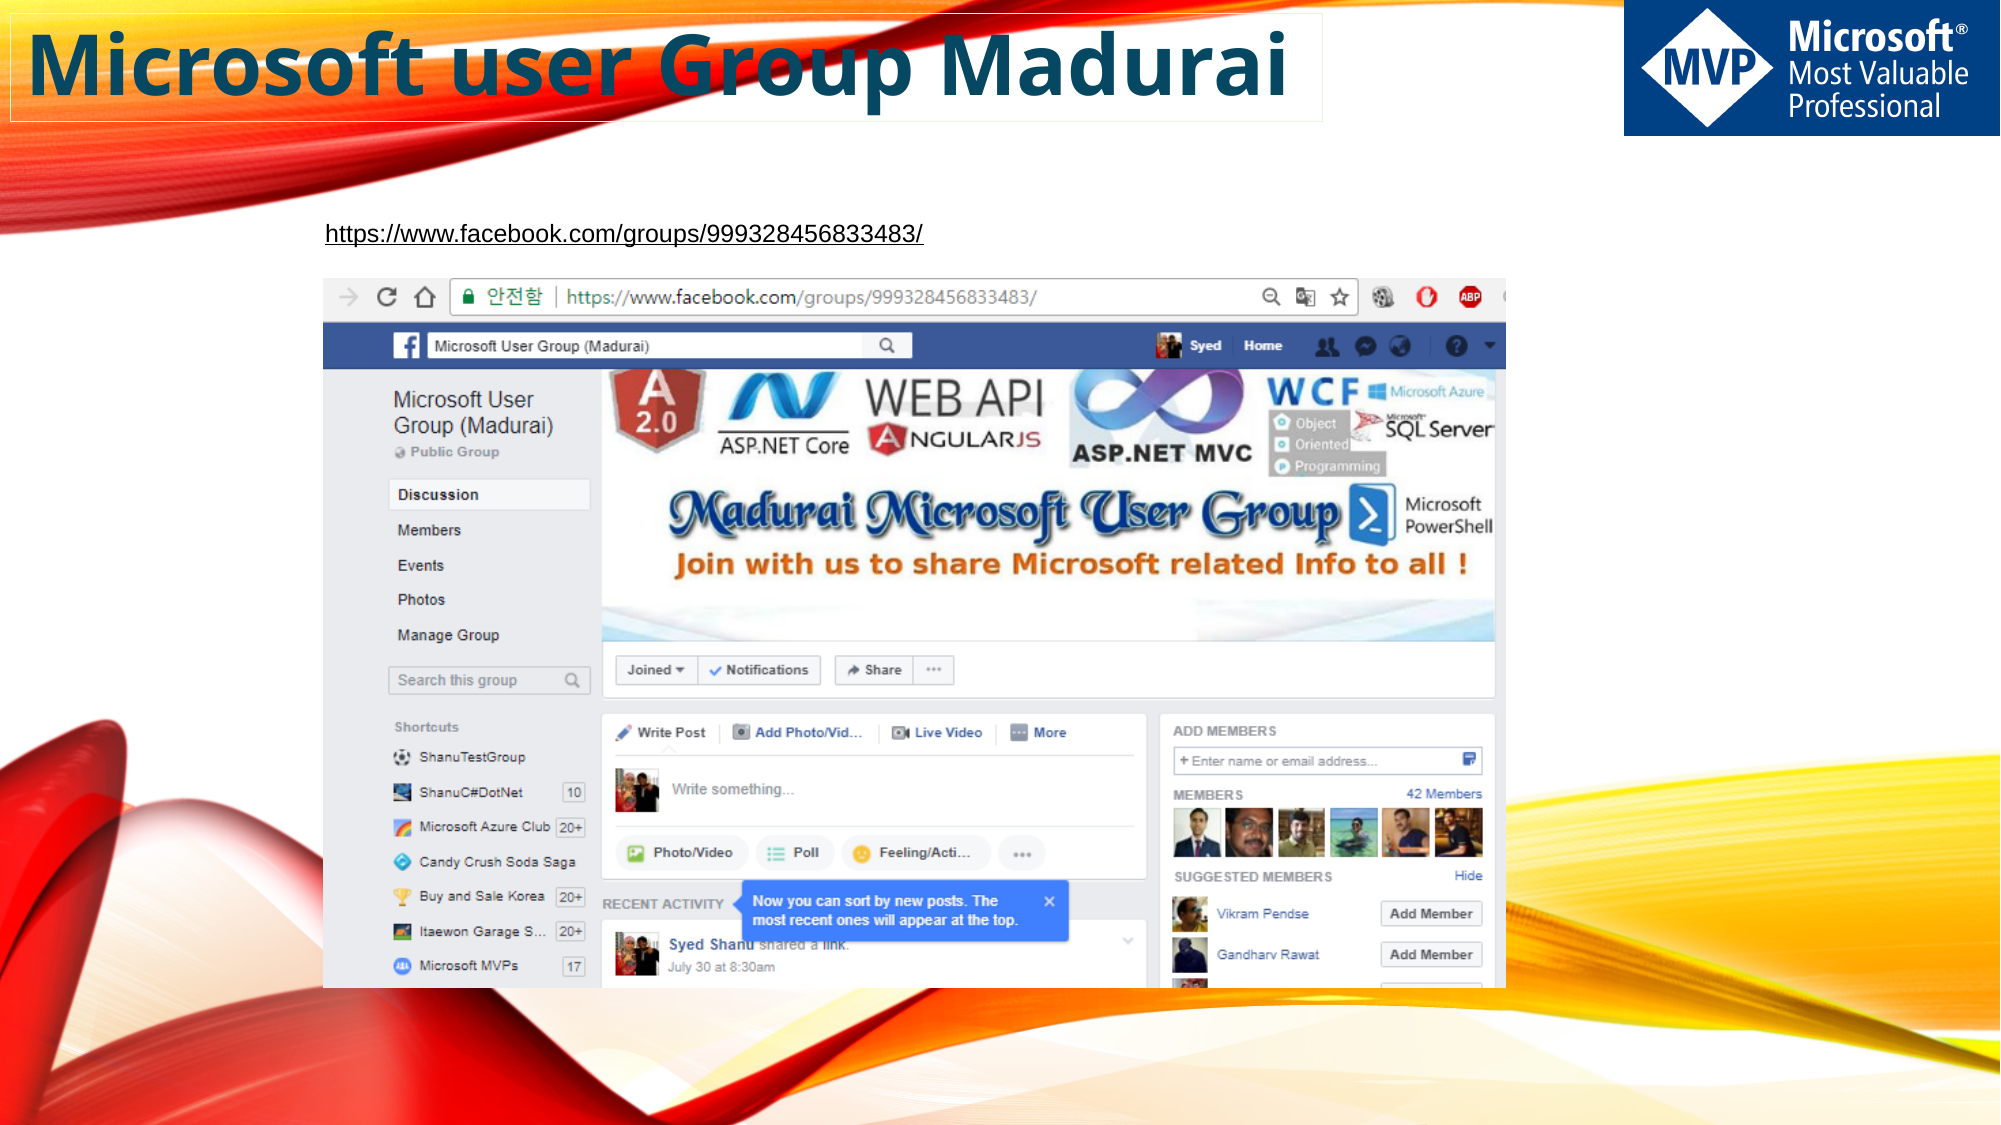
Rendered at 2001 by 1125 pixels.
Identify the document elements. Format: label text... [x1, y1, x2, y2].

picture [0, 0, 2000, 237]
picture [0, 278, 2000, 1125]
text_box https://www.facebook.com/groups/999328456833483/ [310, 210, 953, 256]
title Microsoft user Group Madurai [10, 13, 1323, 122]
